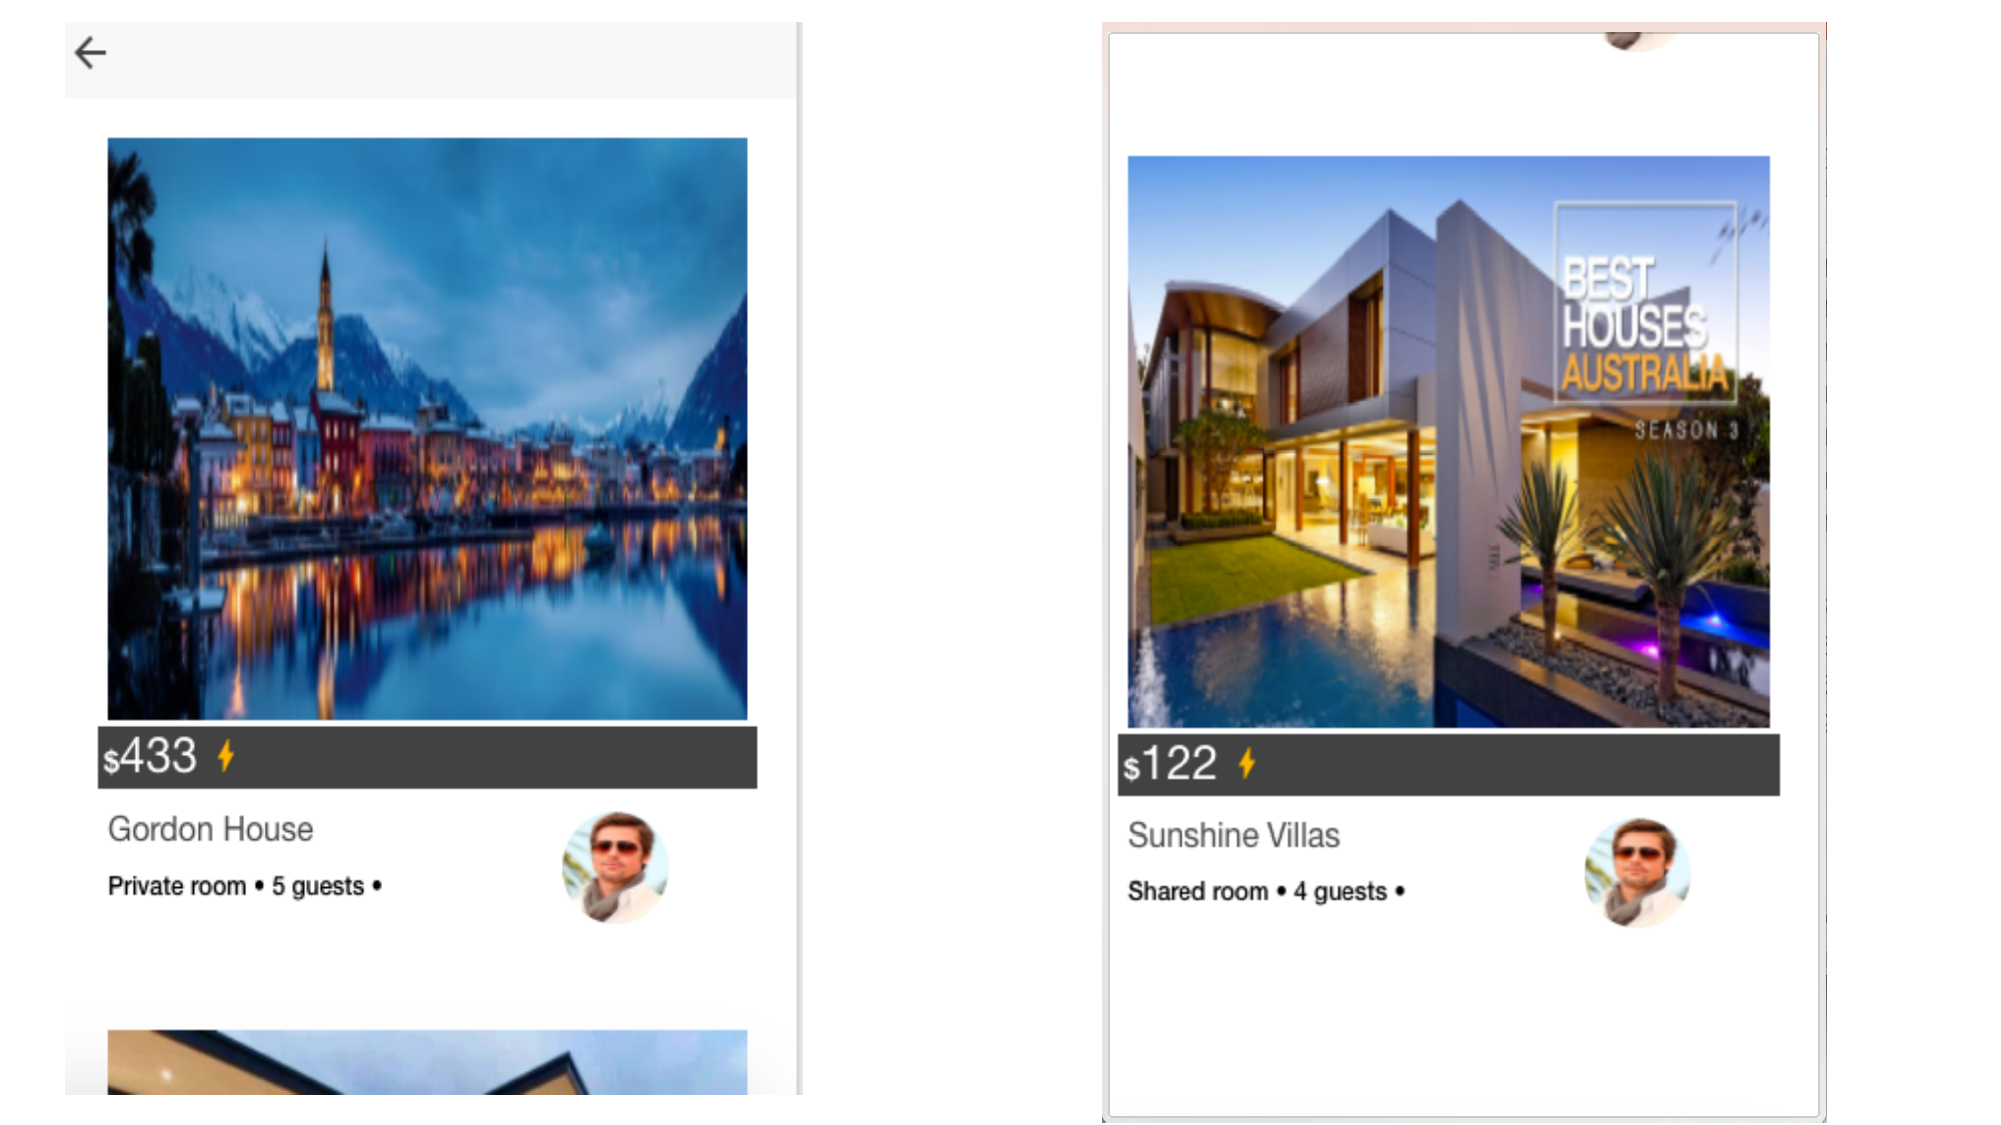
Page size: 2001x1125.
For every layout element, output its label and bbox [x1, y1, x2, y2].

picture [65, 22, 803, 1095]
picture [1102, 22, 1827, 1123]
